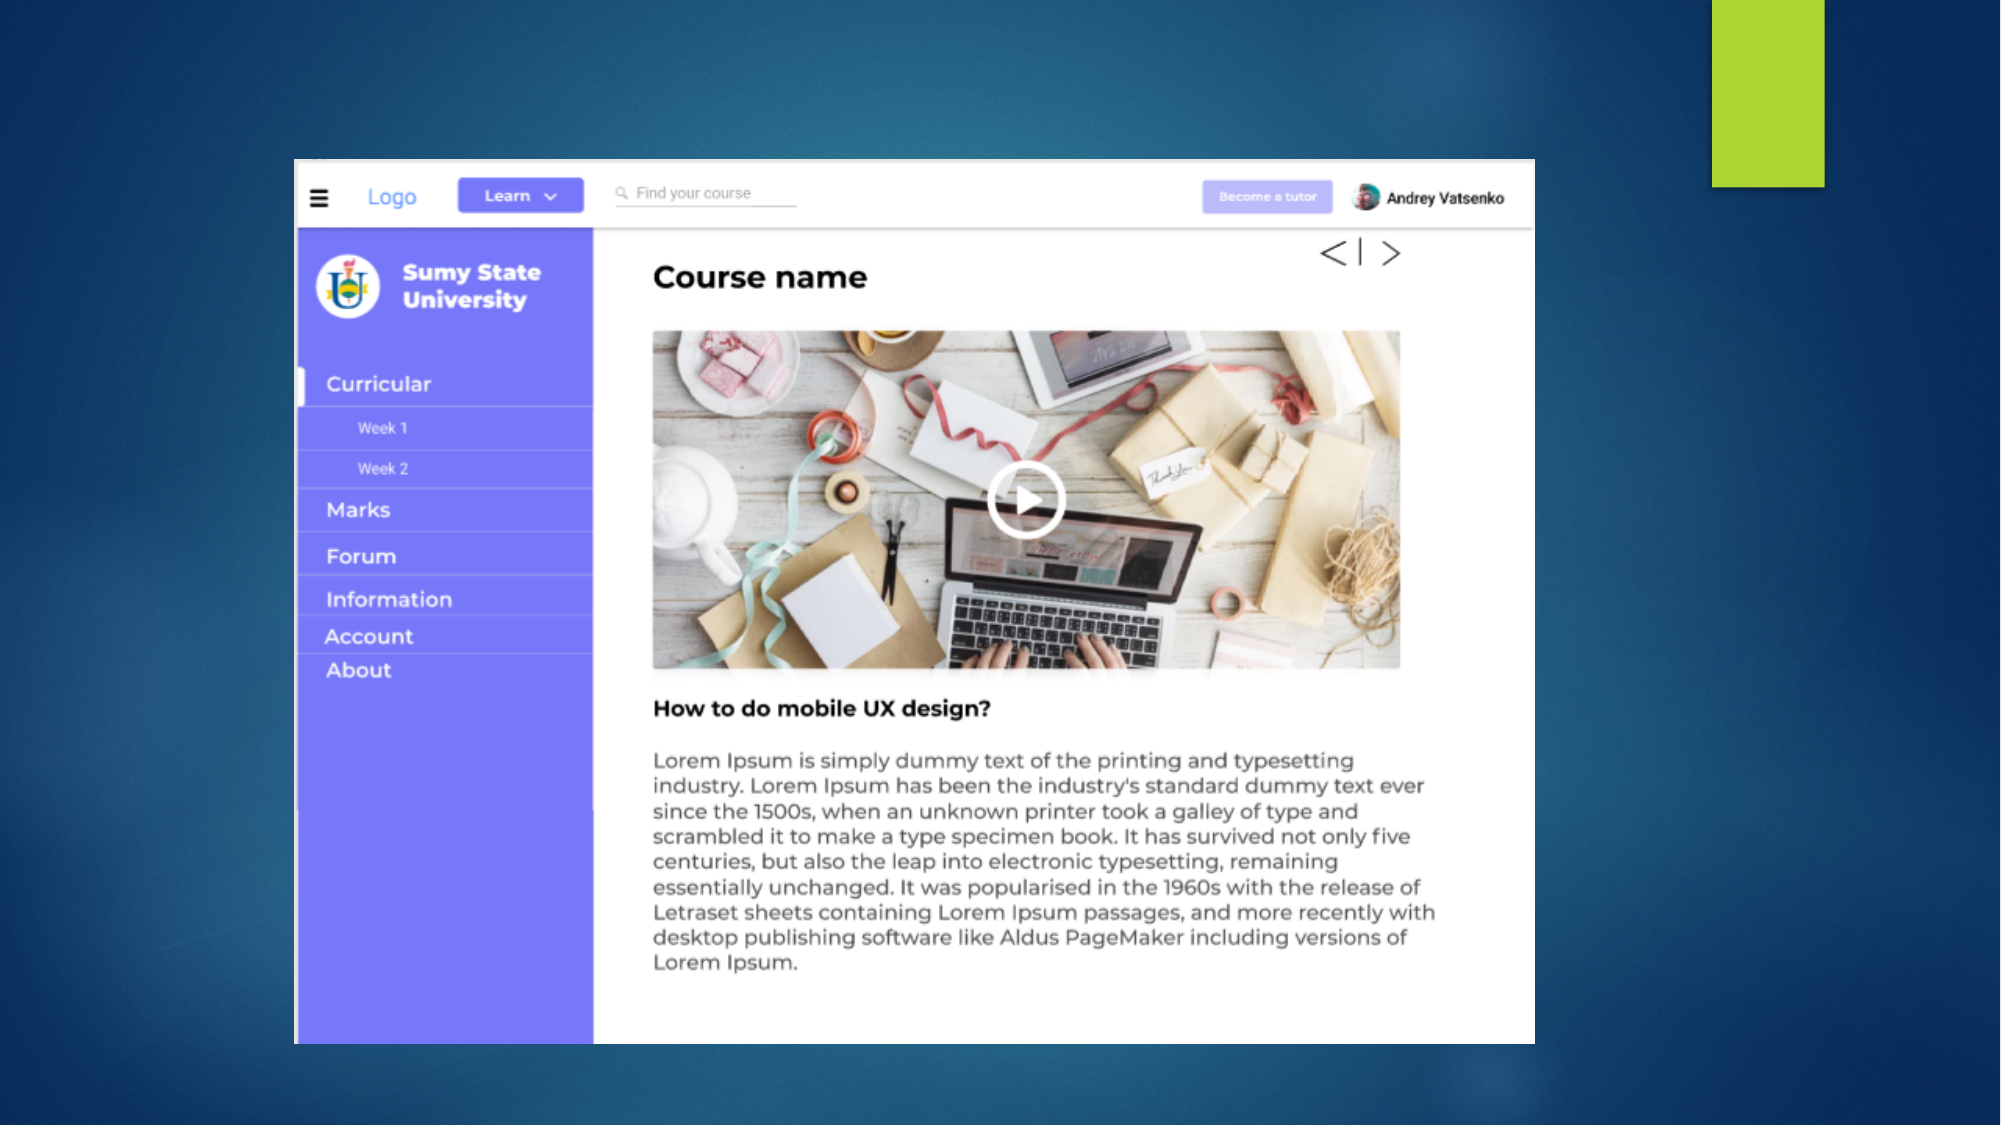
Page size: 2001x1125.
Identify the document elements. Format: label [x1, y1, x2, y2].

picture [0, 0, 1576, 1125]
